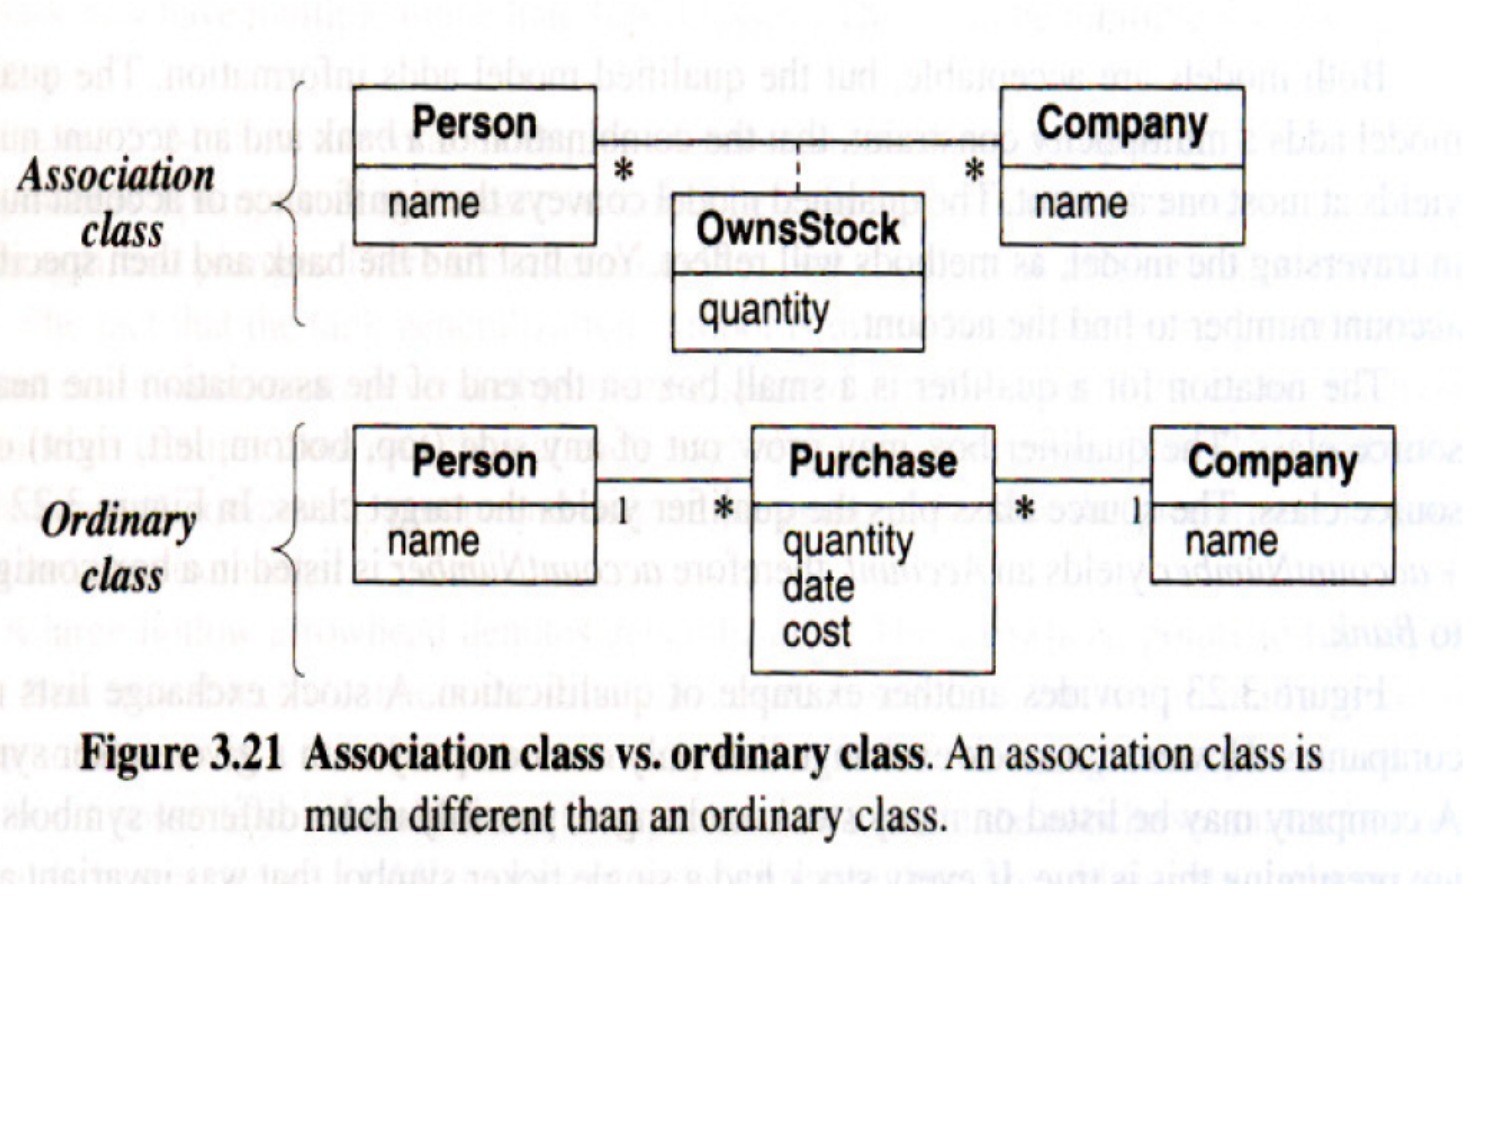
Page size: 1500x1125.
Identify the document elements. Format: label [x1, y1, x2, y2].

picture [0, 0, 1463, 884]
